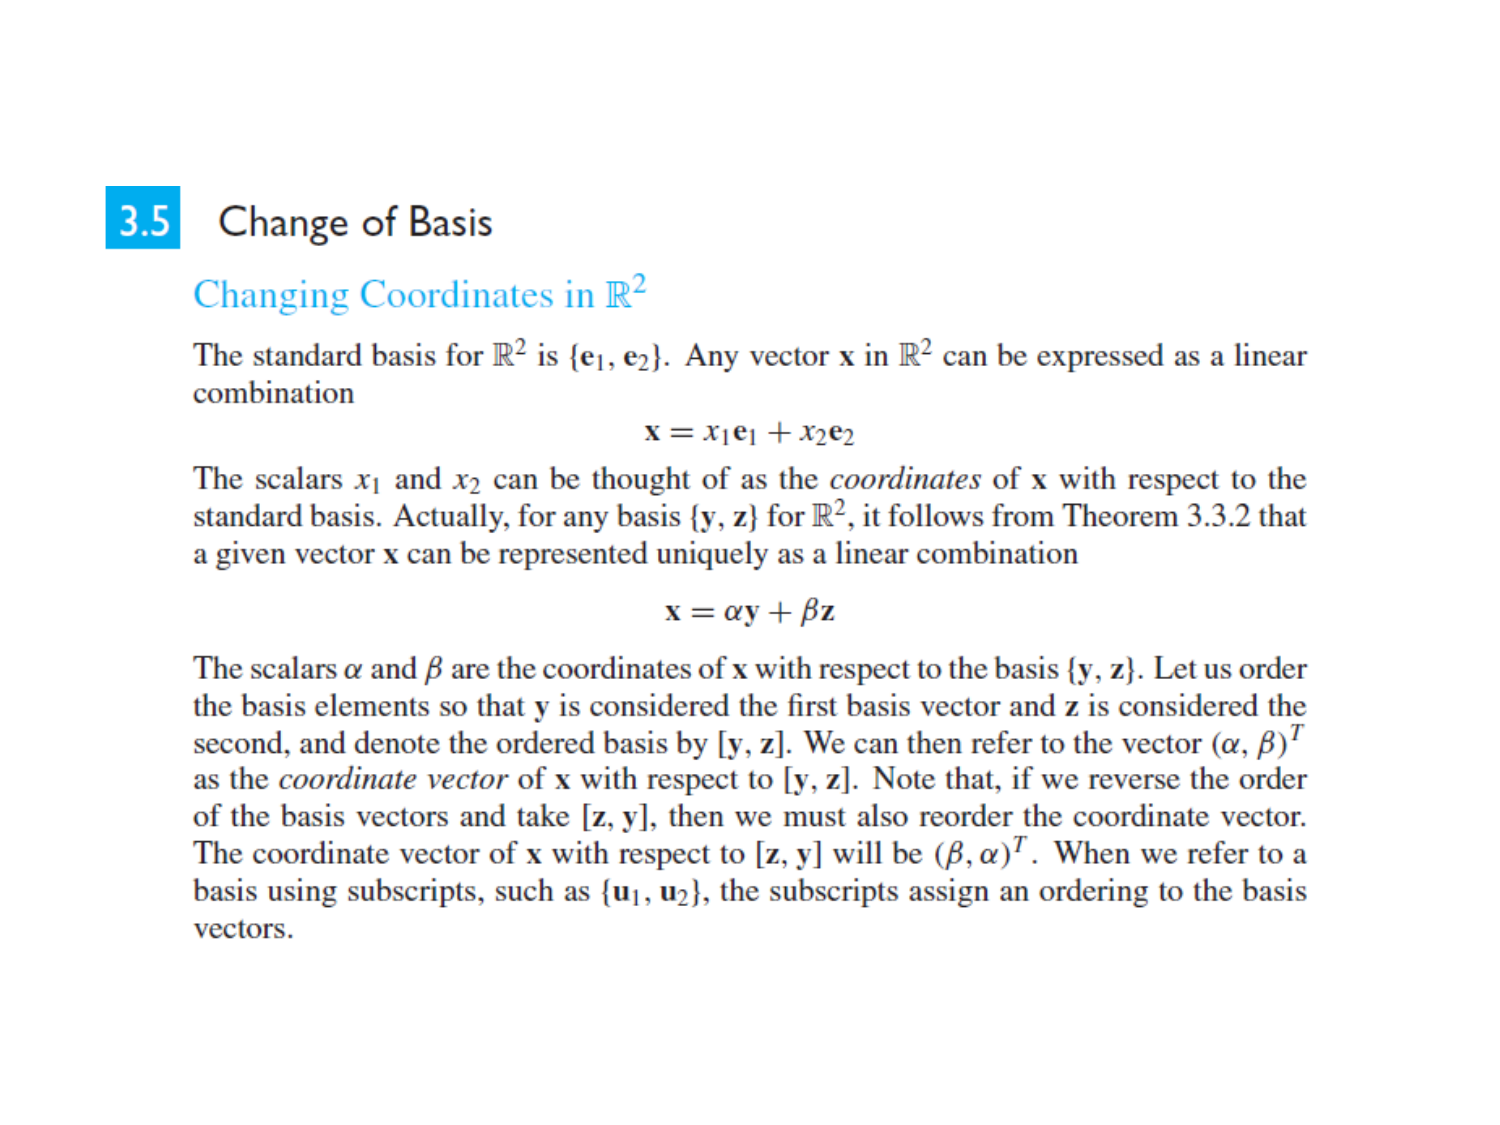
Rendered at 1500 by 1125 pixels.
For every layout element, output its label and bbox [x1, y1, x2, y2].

picture [121, 205, 138, 236]
picture [93, 186, 1362, 966]
picture [151, 205, 169, 236]
